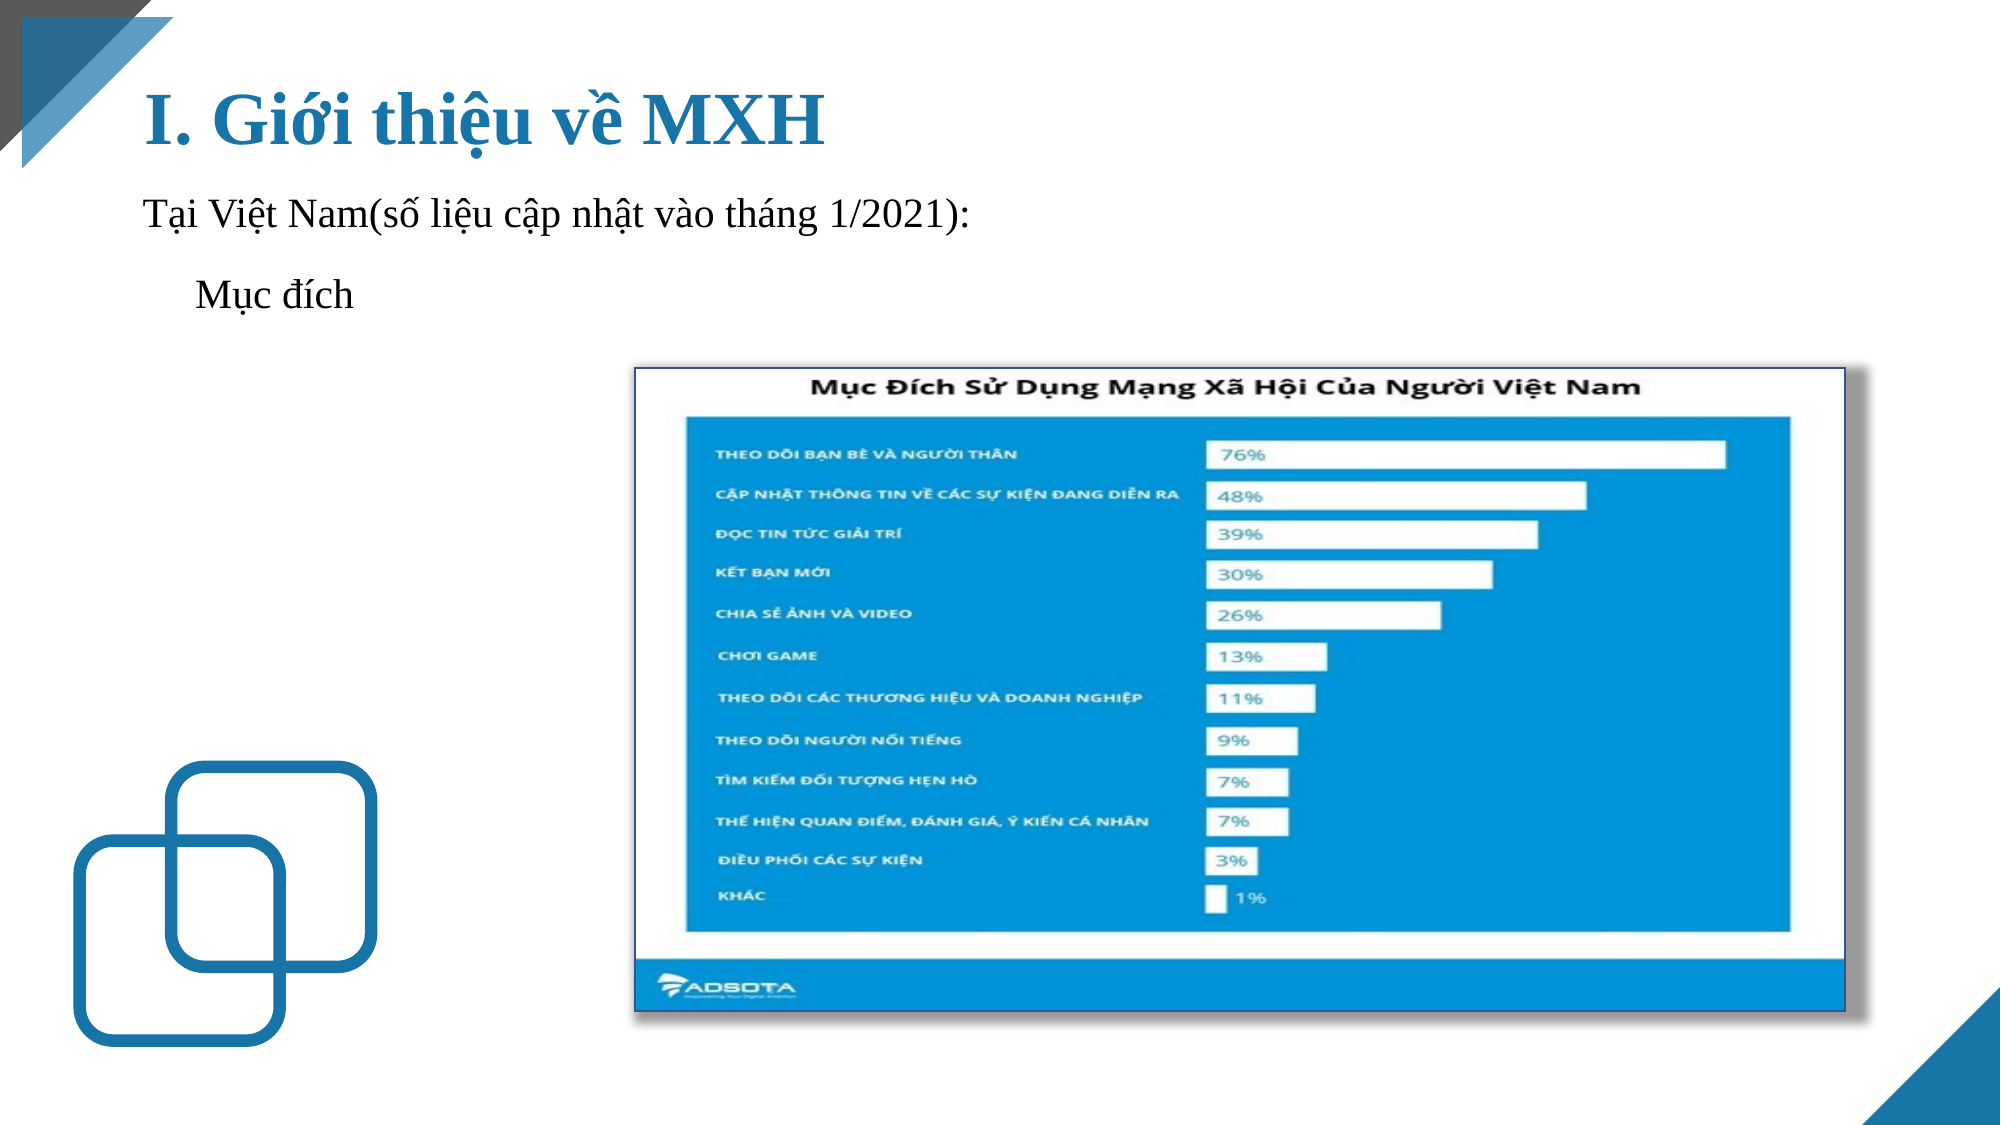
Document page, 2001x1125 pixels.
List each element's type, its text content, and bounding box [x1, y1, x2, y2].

text_box [1860, 985, 2000, 1125]
text_box I. Giới thiệu về MXH [174, 62, 841, 168]
text_box [0, 0, 2000, 1109]
text_box Mục đích [180, 259, 370, 325]
text_box [78, 839, 281, 1042]
text_box [634, 367, 1846, 1012]
text_box Tại Việt Nam(số liệu cập nhật vào tháng 1/2021): [127, 178, 987, 244]
text_box [170, 765, 373, 968]
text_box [0, 0, 174, 169]
